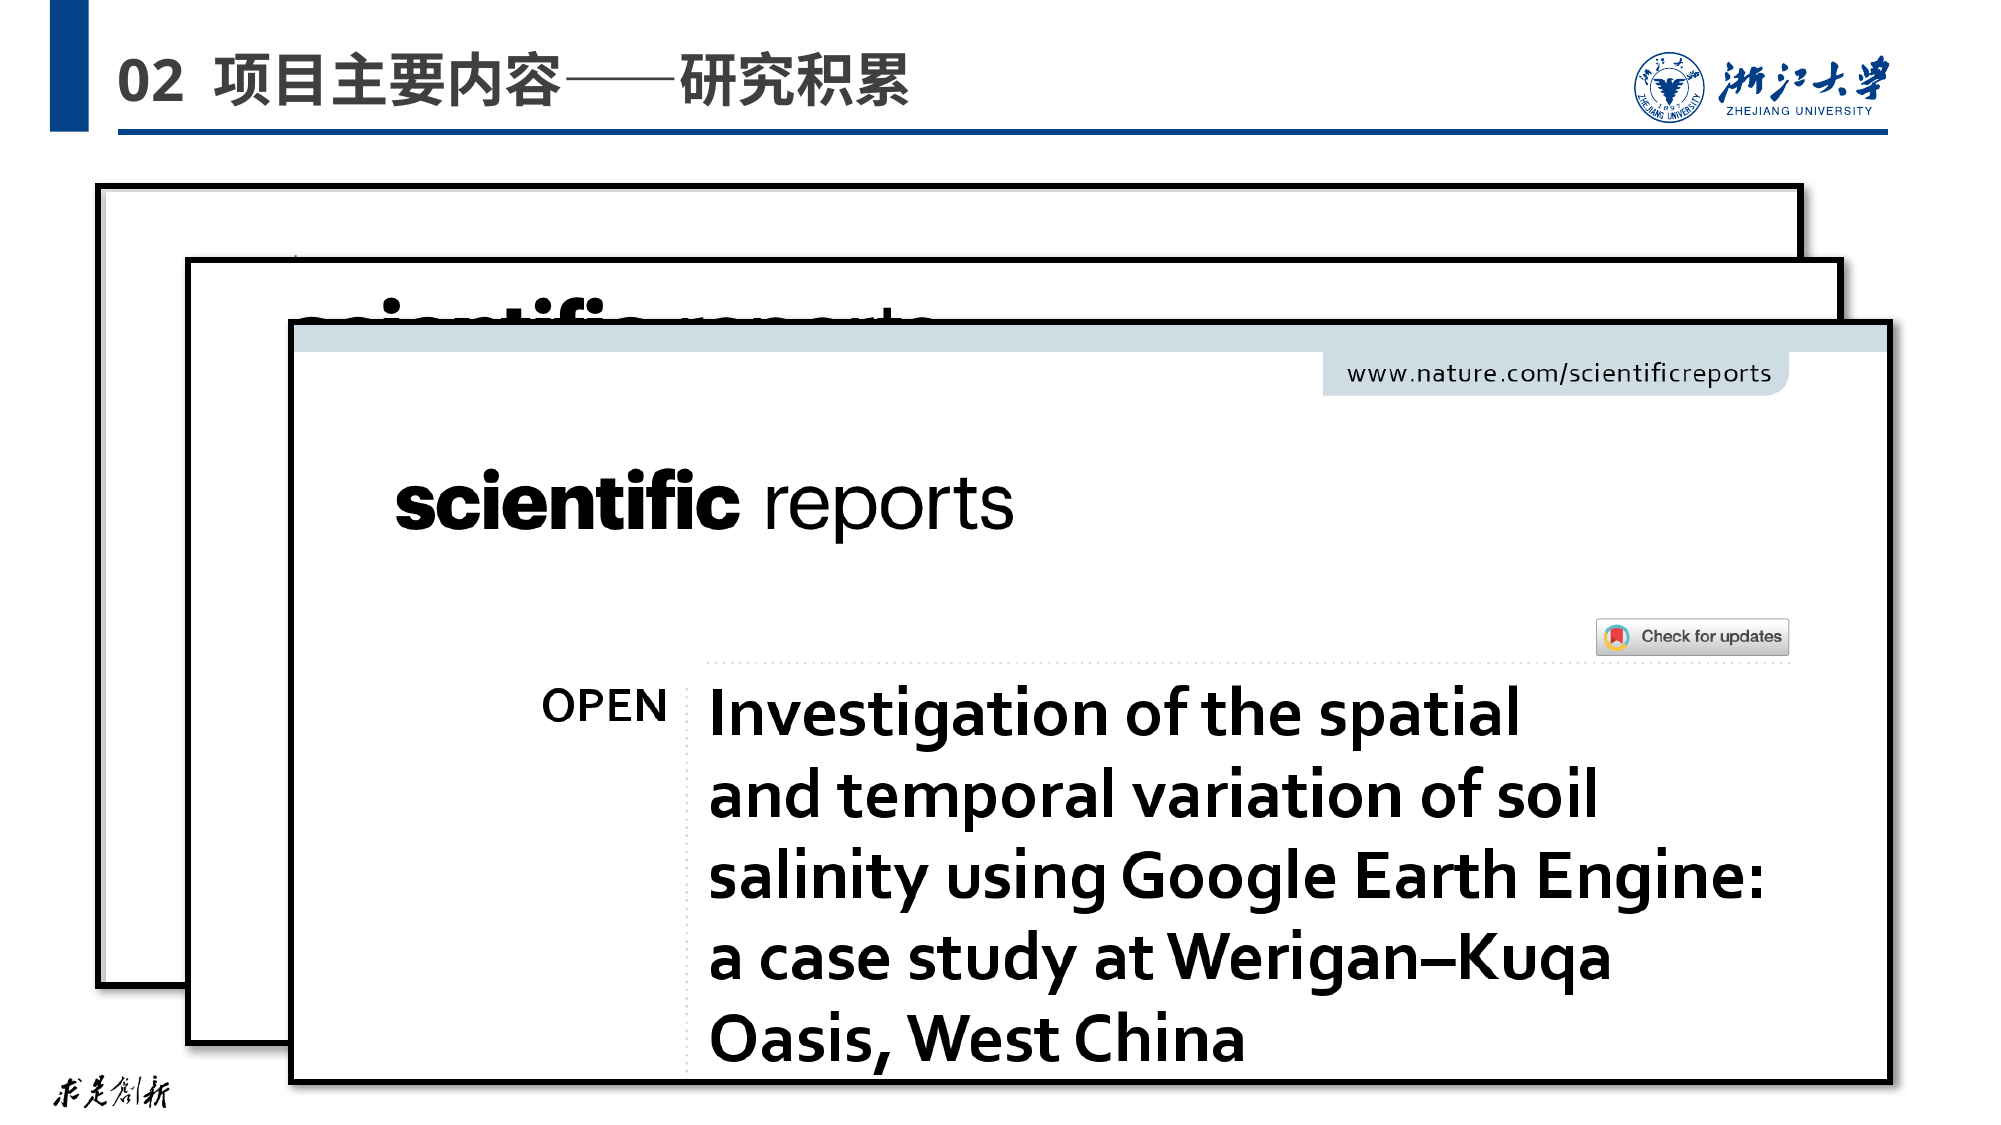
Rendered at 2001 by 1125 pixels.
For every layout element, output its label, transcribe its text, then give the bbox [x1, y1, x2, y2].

title 02 项目主要内容——研究积累 [117, 33, 1538, 132]
picture [0, 1061, 266, 1125]
picture [101, 188, 1888, 1079]
